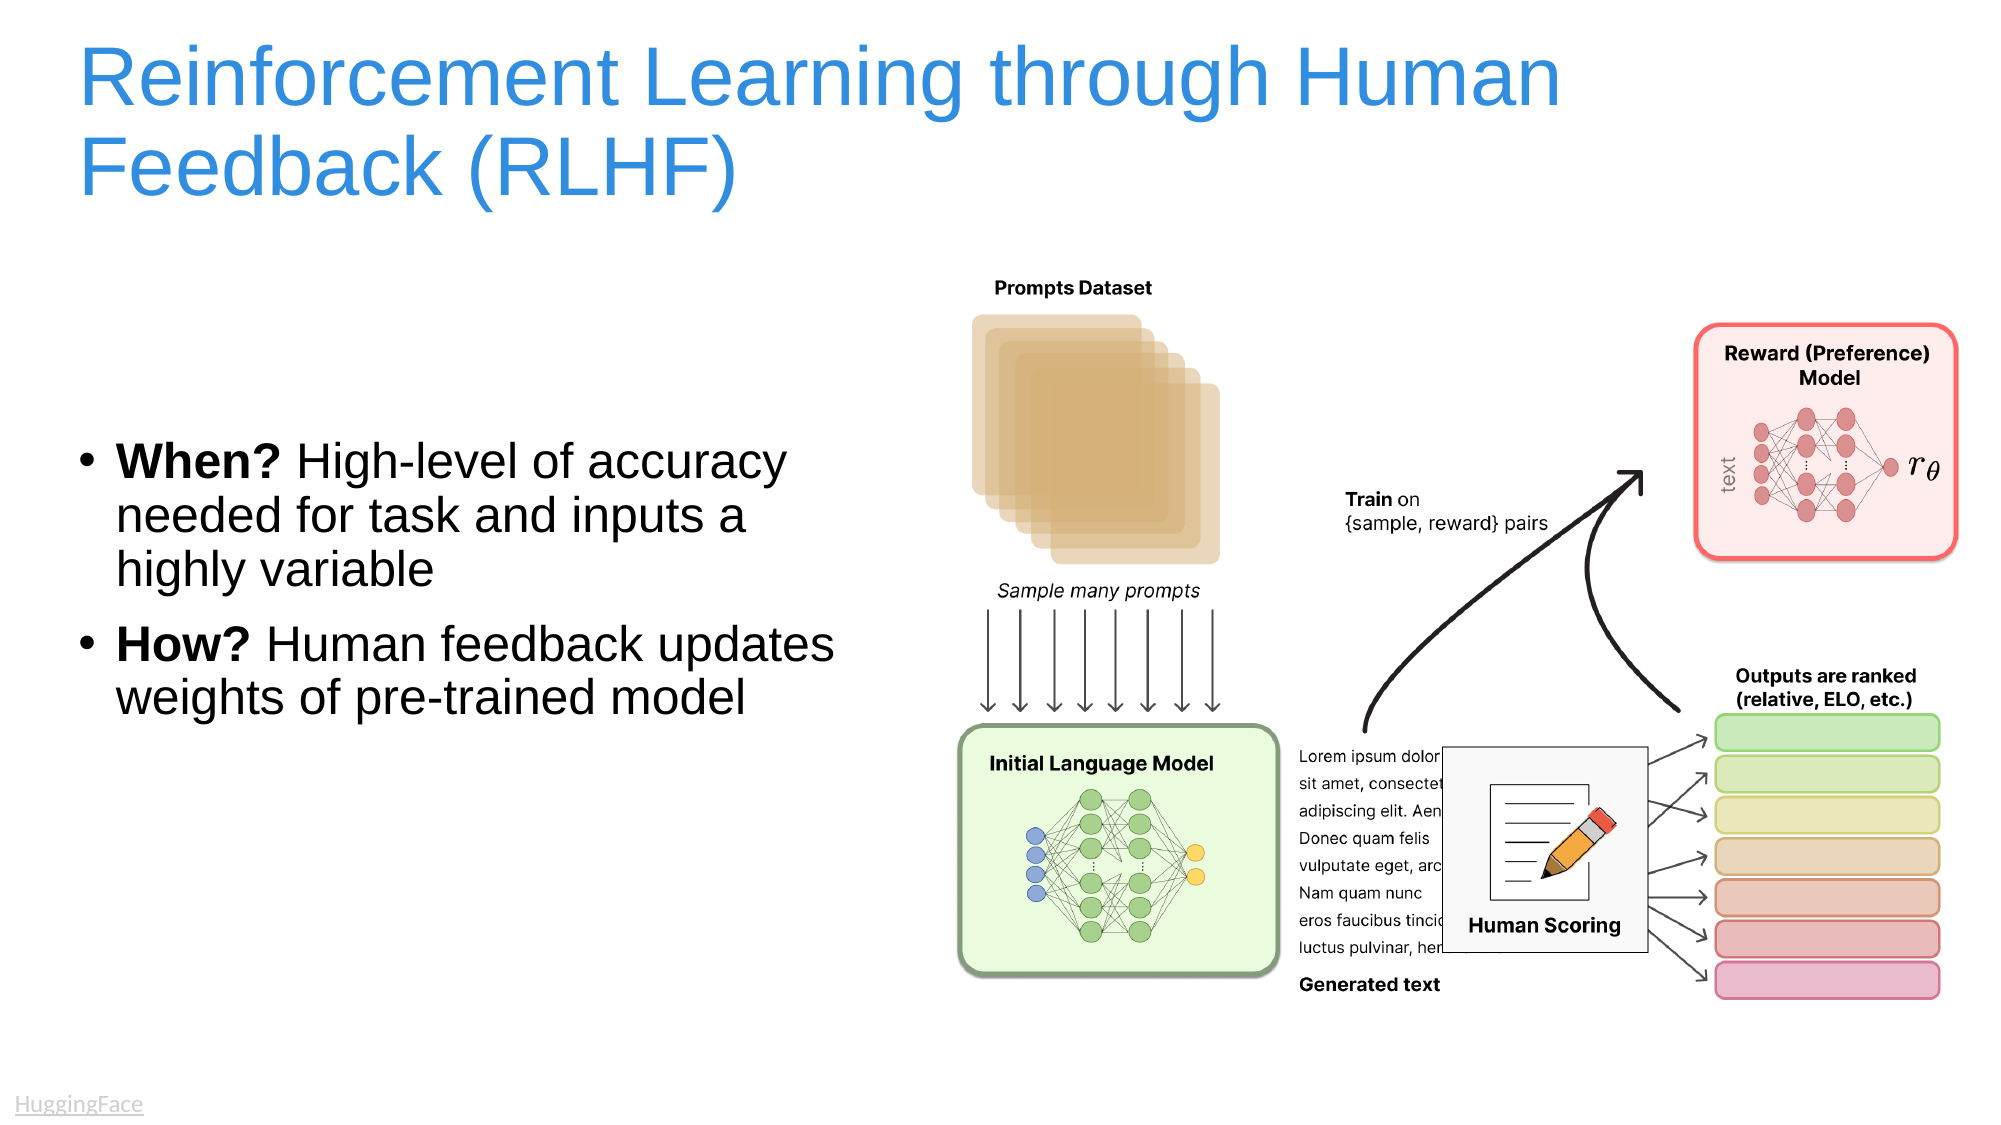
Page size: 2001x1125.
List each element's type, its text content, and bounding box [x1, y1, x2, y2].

list When? High-level of accuracy needed for task and inputs a highly variable How? Human feedback updates weights of pre-trained model [63, 427, 887, 814]
picture [887, 224, 2000, 1066]
title Reinforcement Learning through Human Feedback (RLHF) [63, 22, 1939, 225]
text_box HuggingFace [0, 1079, 1000, 1125]
